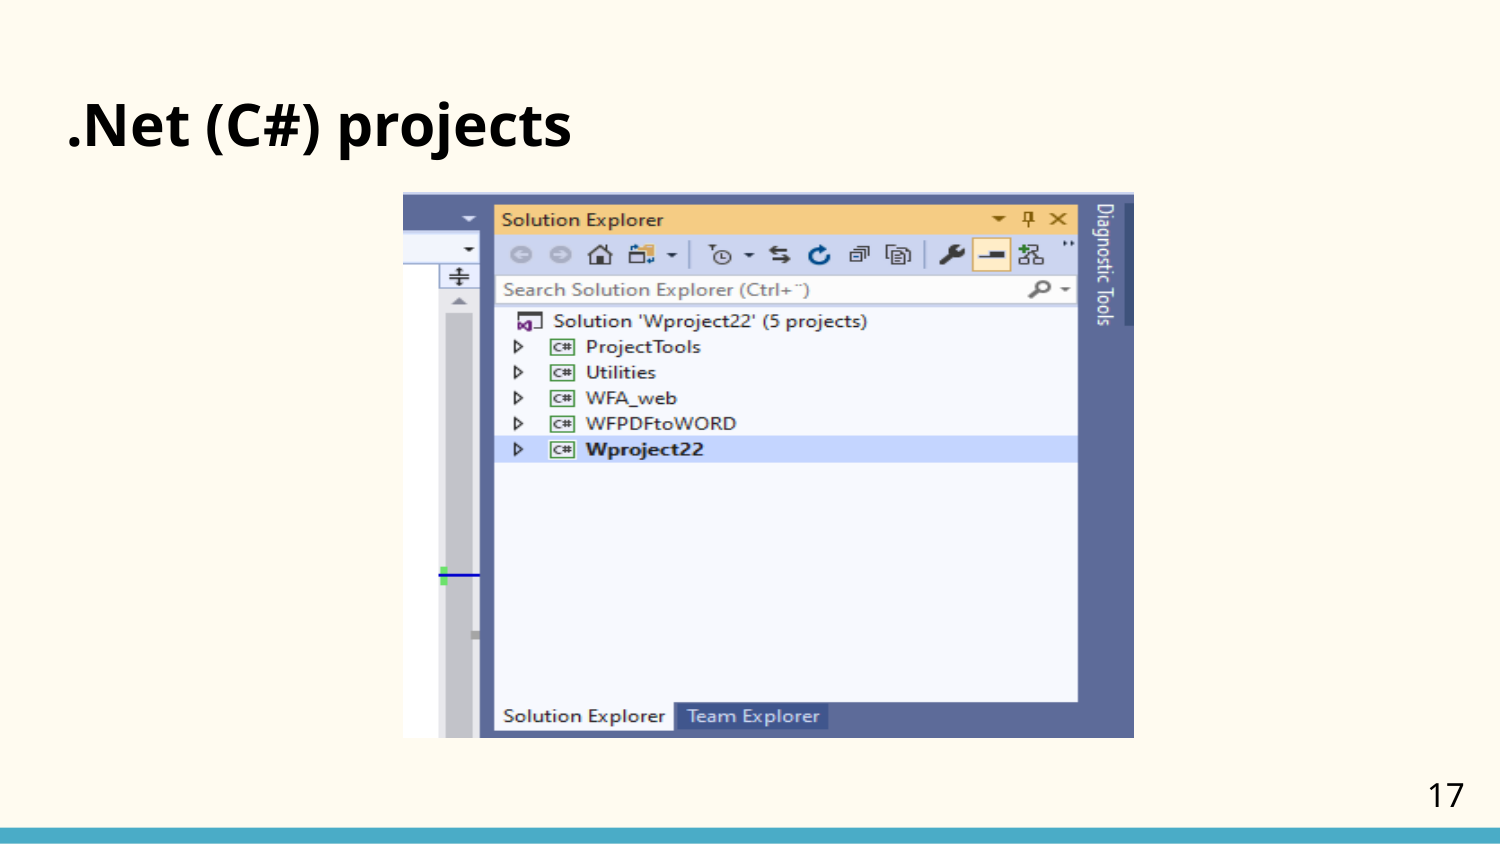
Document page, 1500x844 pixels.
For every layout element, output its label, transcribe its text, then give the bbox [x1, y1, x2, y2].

picture [402, 191, 1134, 739]
slide_number ‹#› [1389, 764, 1480, 830]
title .Net (C#) projects [51, 72, 1449, 174]
